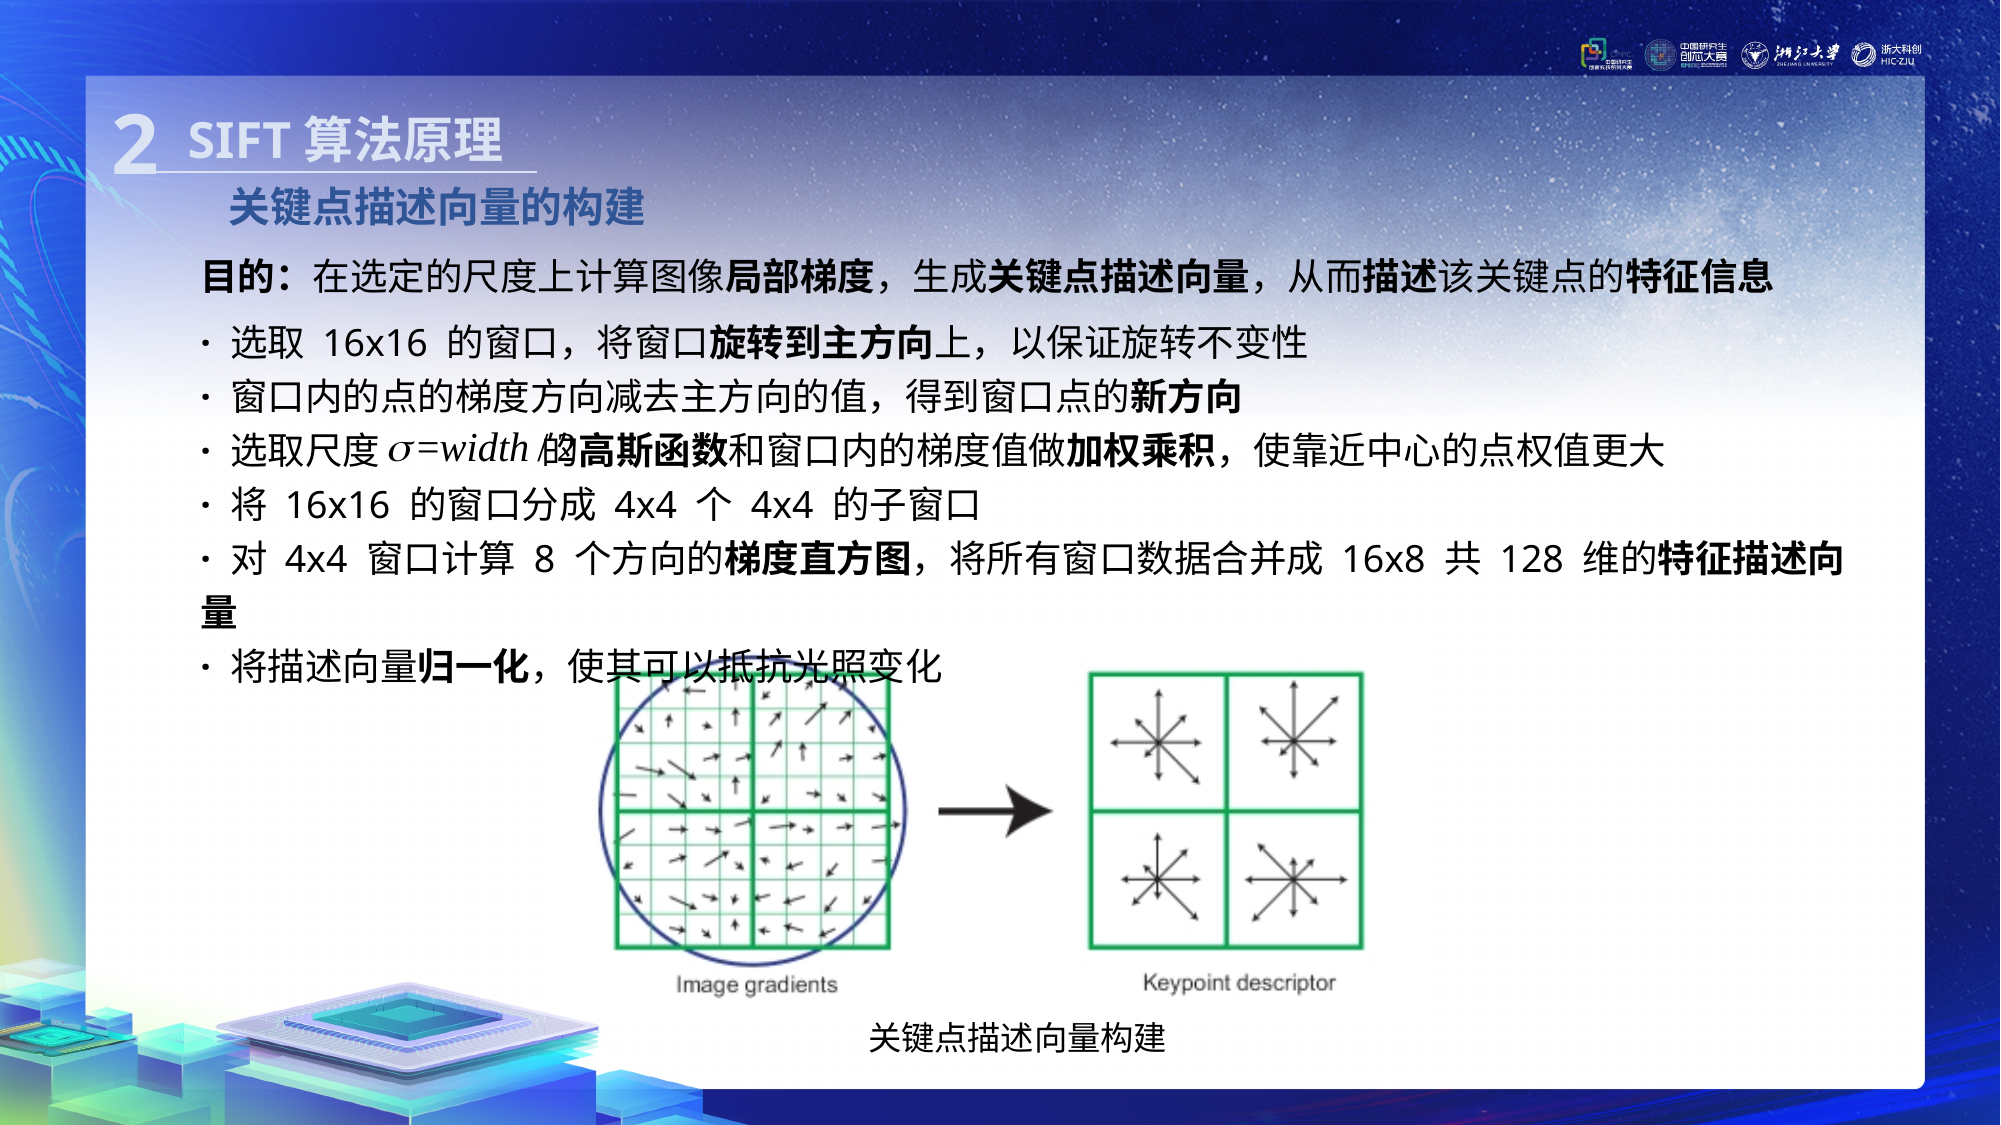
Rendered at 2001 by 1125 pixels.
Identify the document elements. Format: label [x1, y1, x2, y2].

text_box [185, 236, 1875, 642]
picture [0, 0, 2000, 1125]
